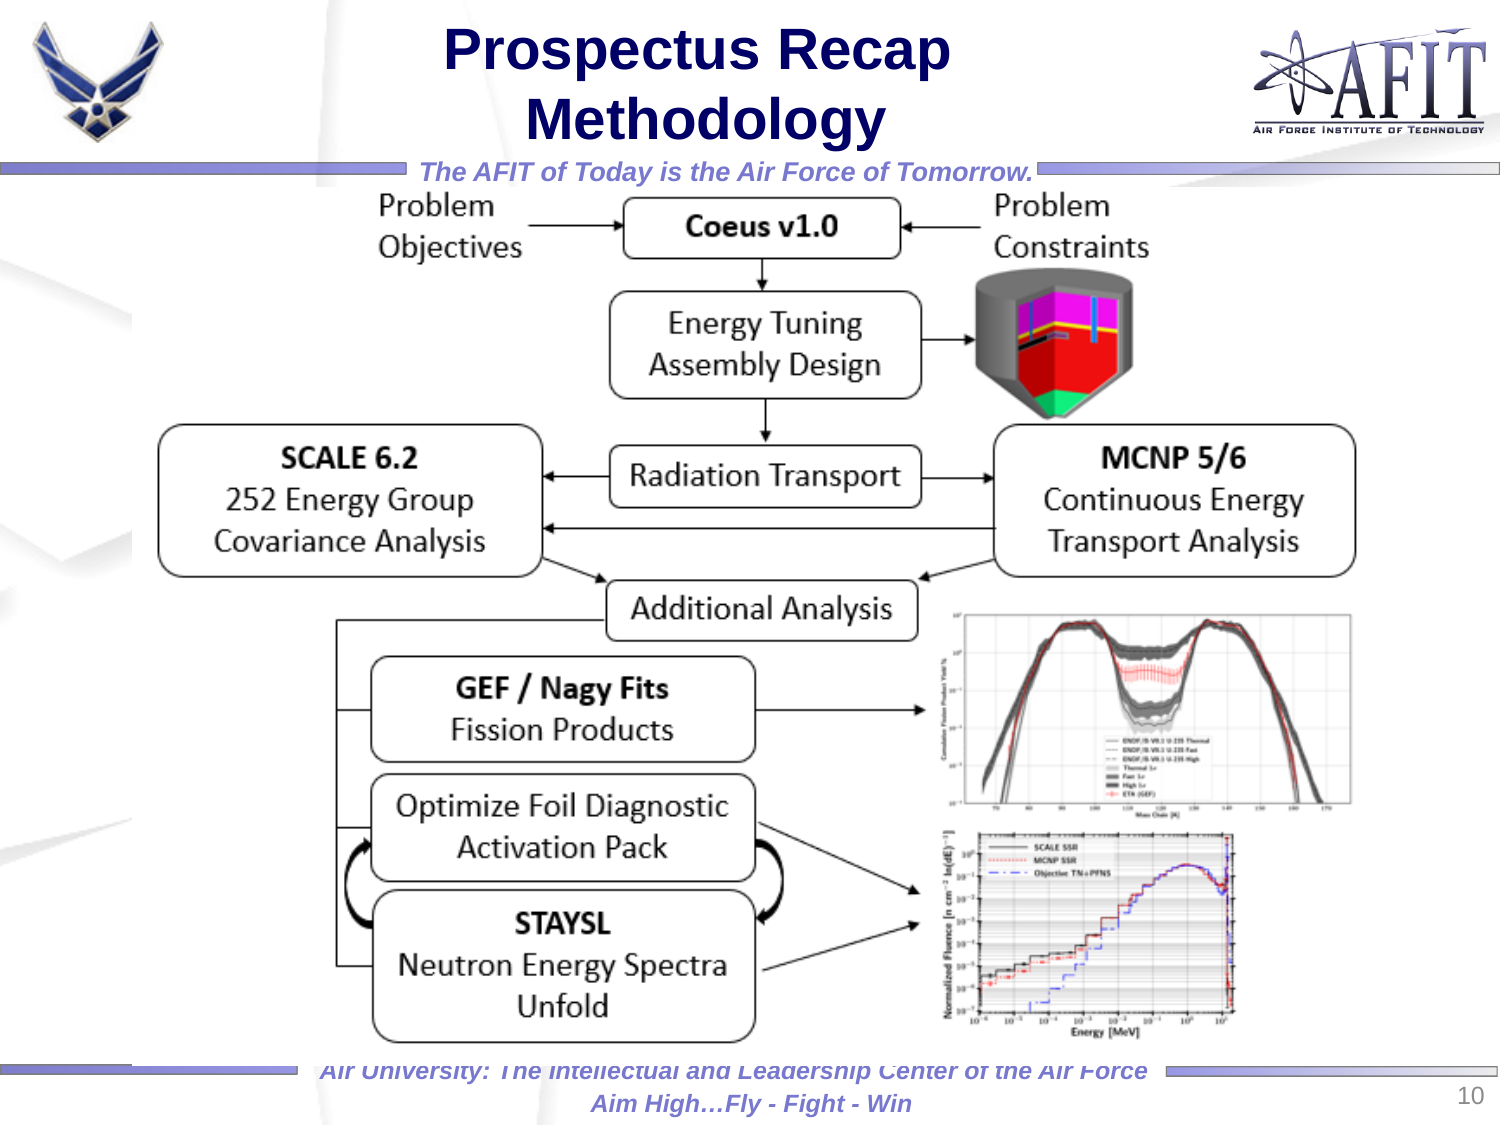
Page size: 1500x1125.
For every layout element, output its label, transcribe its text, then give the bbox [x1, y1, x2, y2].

picture [32, 21, 162, 143]
slide_number 10 [1149, 1065, 1500, 1125]
title Prospectus Recap Methodology [162, 0, 1251, 163]
picture [132, 187, 1367, 1066]
